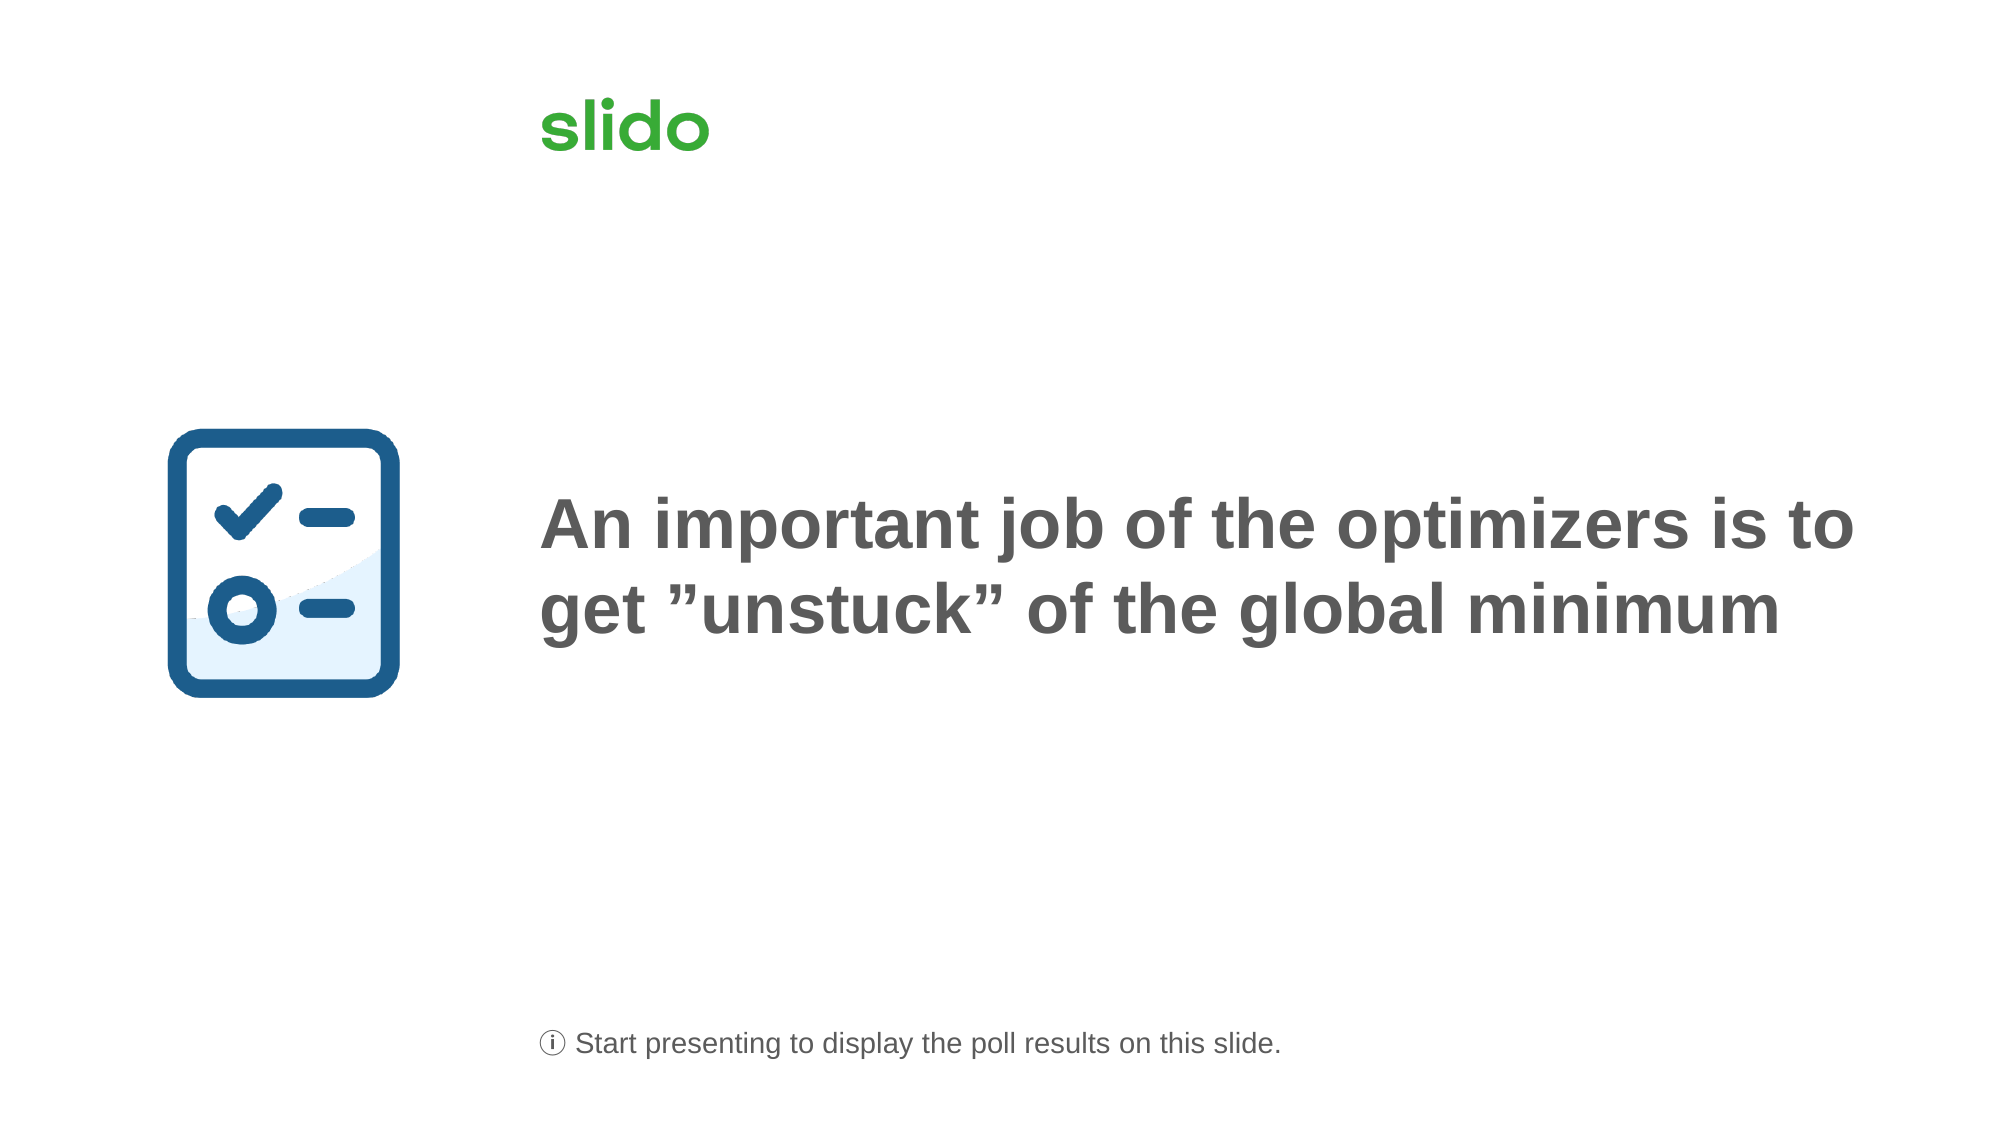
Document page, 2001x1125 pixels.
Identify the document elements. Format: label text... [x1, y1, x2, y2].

text_box An important job of the optimizers is to get ”unstuck” of the global minimum [523, 420, 1919, 705]
text_box ⓘ Start presenting to display the poll results on this slide. [523, 998, 1960, 1086]
picture [524, 83, 726, 168]
picture [83, 362, 484, 763]
